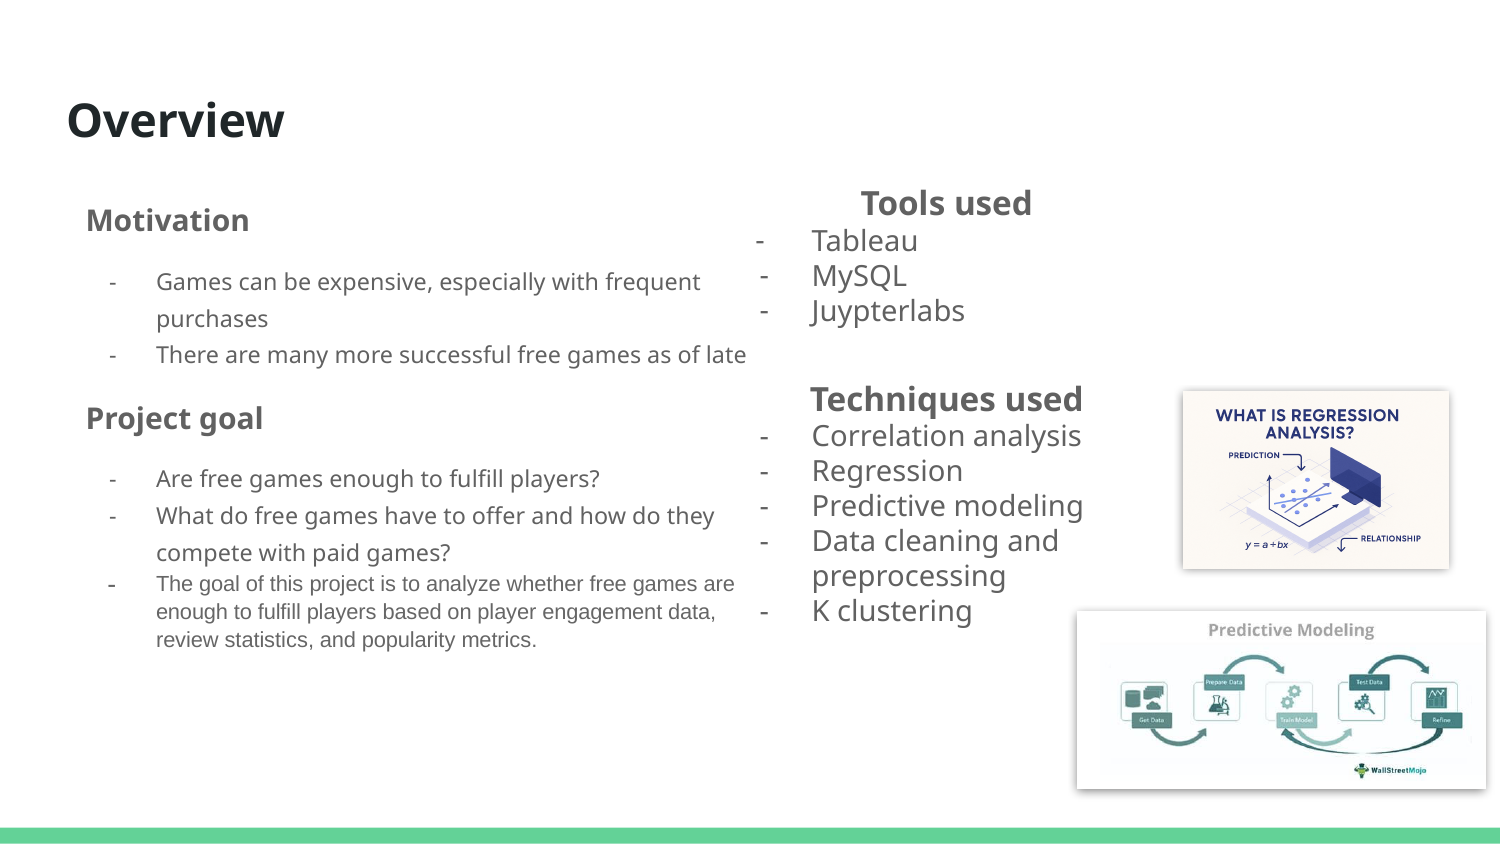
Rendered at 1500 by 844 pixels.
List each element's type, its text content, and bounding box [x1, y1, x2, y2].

title Overview [51, 72, 1449, 167]
picture [1183, 391, 1450, 569]
picture [1077, 611, 1486, 790]
list Motivation Games can be expensive, especially with frequent purchases There are many more successful free games as of late Project goal Are free games enough to fulfill players? What do free games have to offer and how do they compete with paid games? The goal of this project is to analyze whether free games are enough to fulfill players based on player engagement data, review statistics, and popularity metrics. [0, 178, 770, 696]
text_box Tools used Tableau MySQL Juypterlabs Techniques used Correlation analysis Regression Predictive modeling Data cleaning and preprocessing K clustering [721, 166, 1172, 664]
